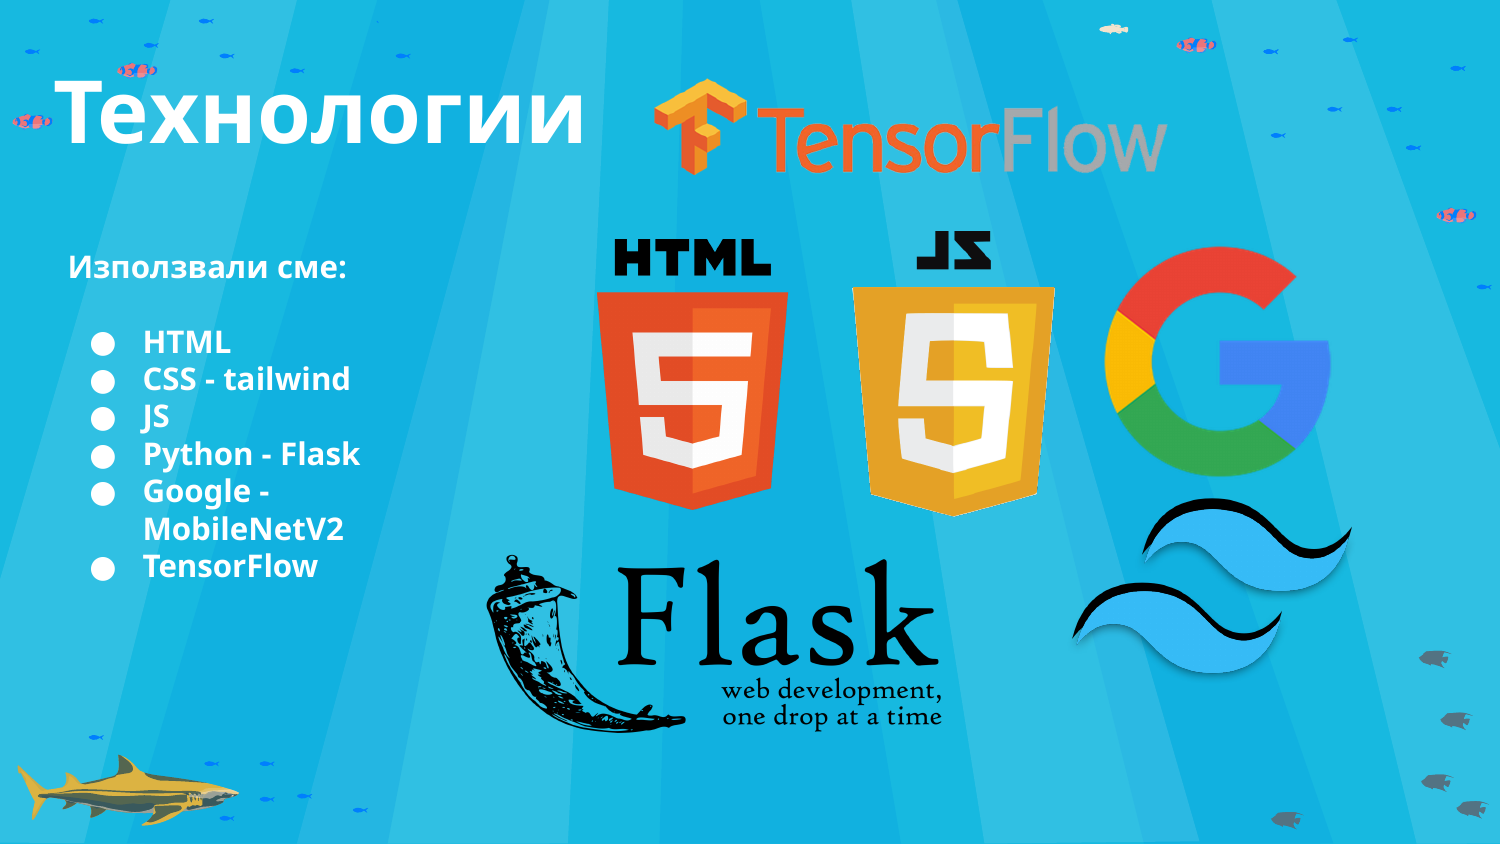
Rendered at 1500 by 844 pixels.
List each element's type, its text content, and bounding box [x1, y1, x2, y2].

picture [1044, 0, 1353, 723]
list Използвали сме: HTML CSS - tailwind JS Python - Flask Google - MobileNetV2 TensorFlow [52, 231, 475, 629]
picture [1049, 107, 1057, 171]
picture [743, 607, 797, 664]
picture [811, 607, 852, 664]
picture [699, 561, 731, 664]
picture [758, 0, 1056, 518]
picture [474, 549, 684, 738]
title Технологии [38, 37, 606, 176]
picture [742, 240, 770, 275]
picture [596, 0, 788, 510]
picture [853, 549, 953, 738]
picture [696, 240, 735, 275]
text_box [1263, 48, 1466, 151]
